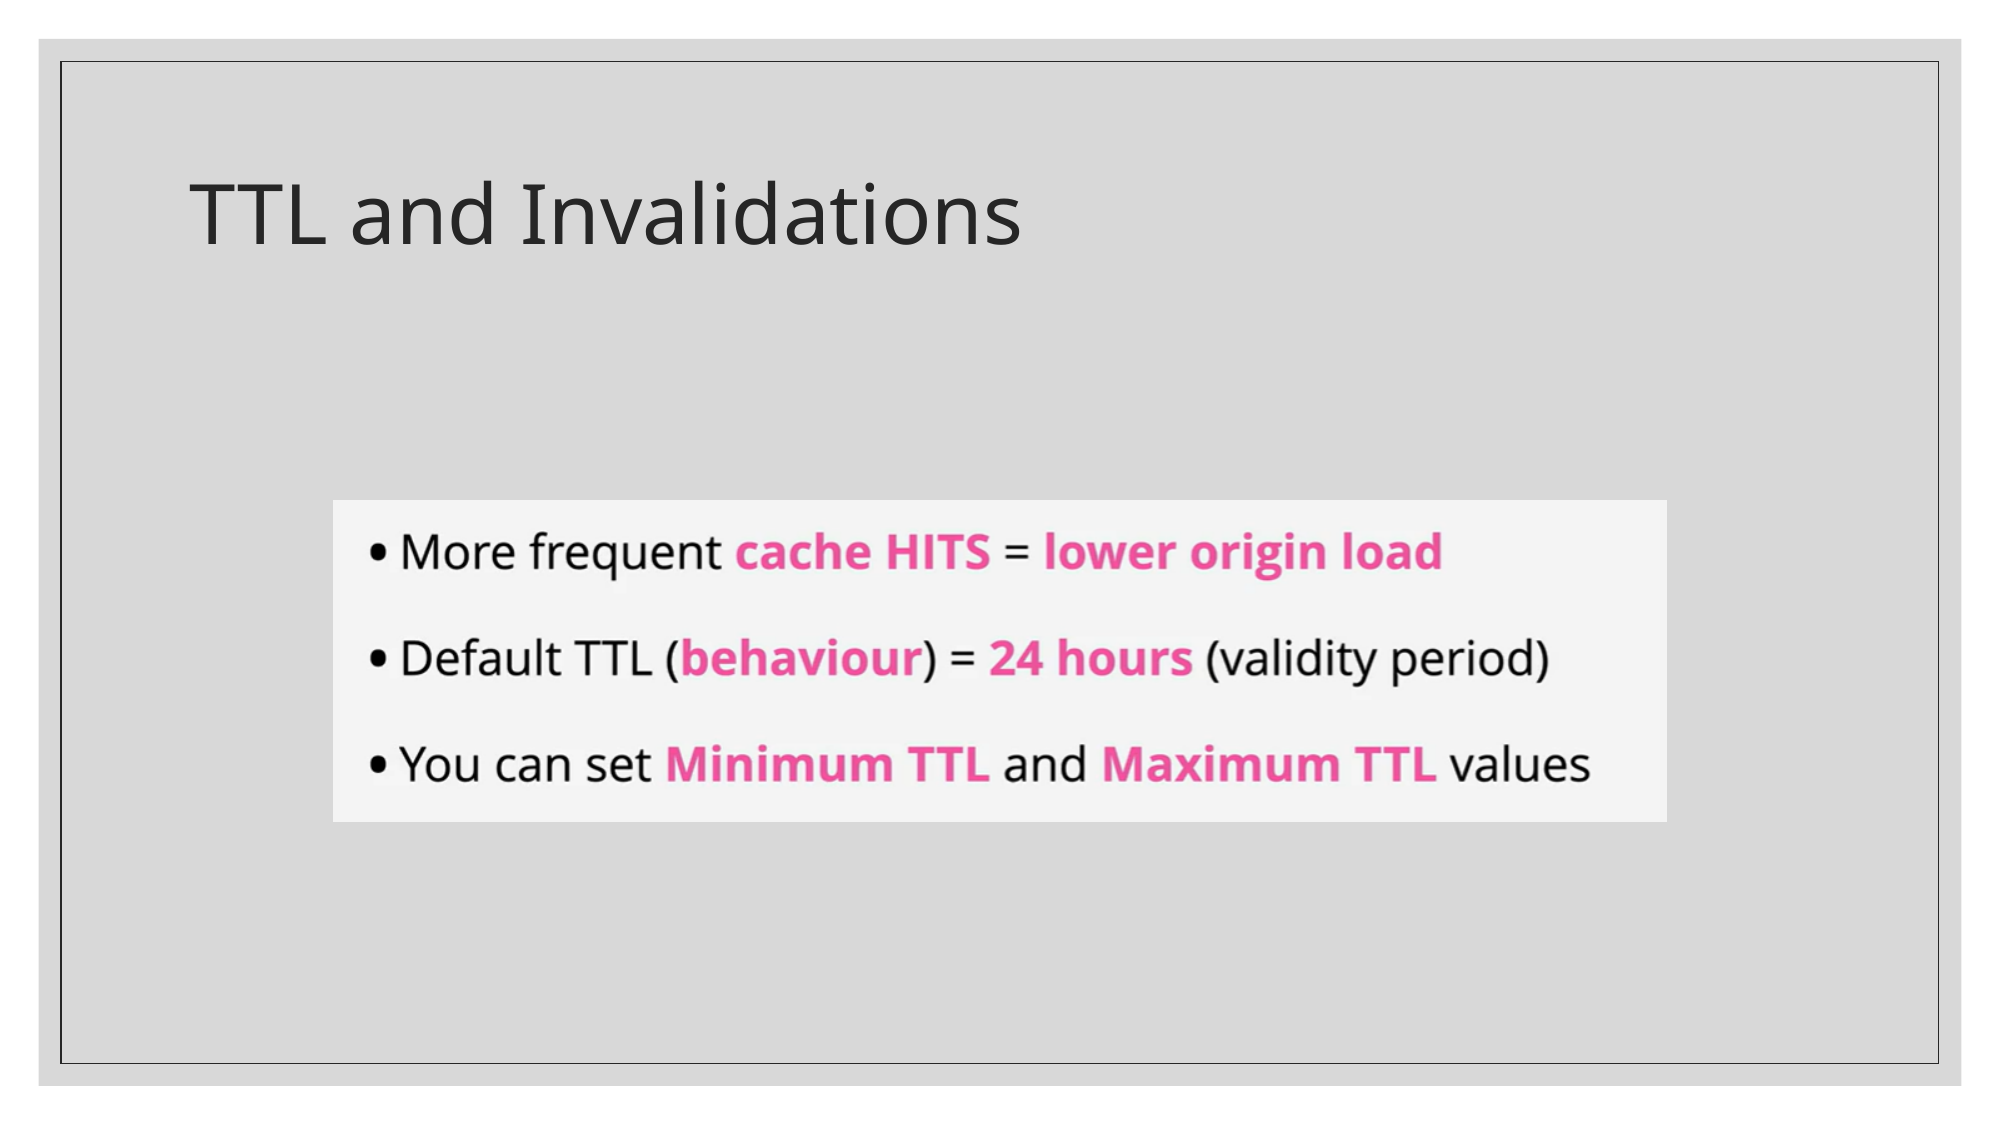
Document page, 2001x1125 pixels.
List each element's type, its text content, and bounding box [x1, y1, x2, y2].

title TTL and Invalidations [174, 105, 1825, 331]
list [333, 500, 1667, 822]
